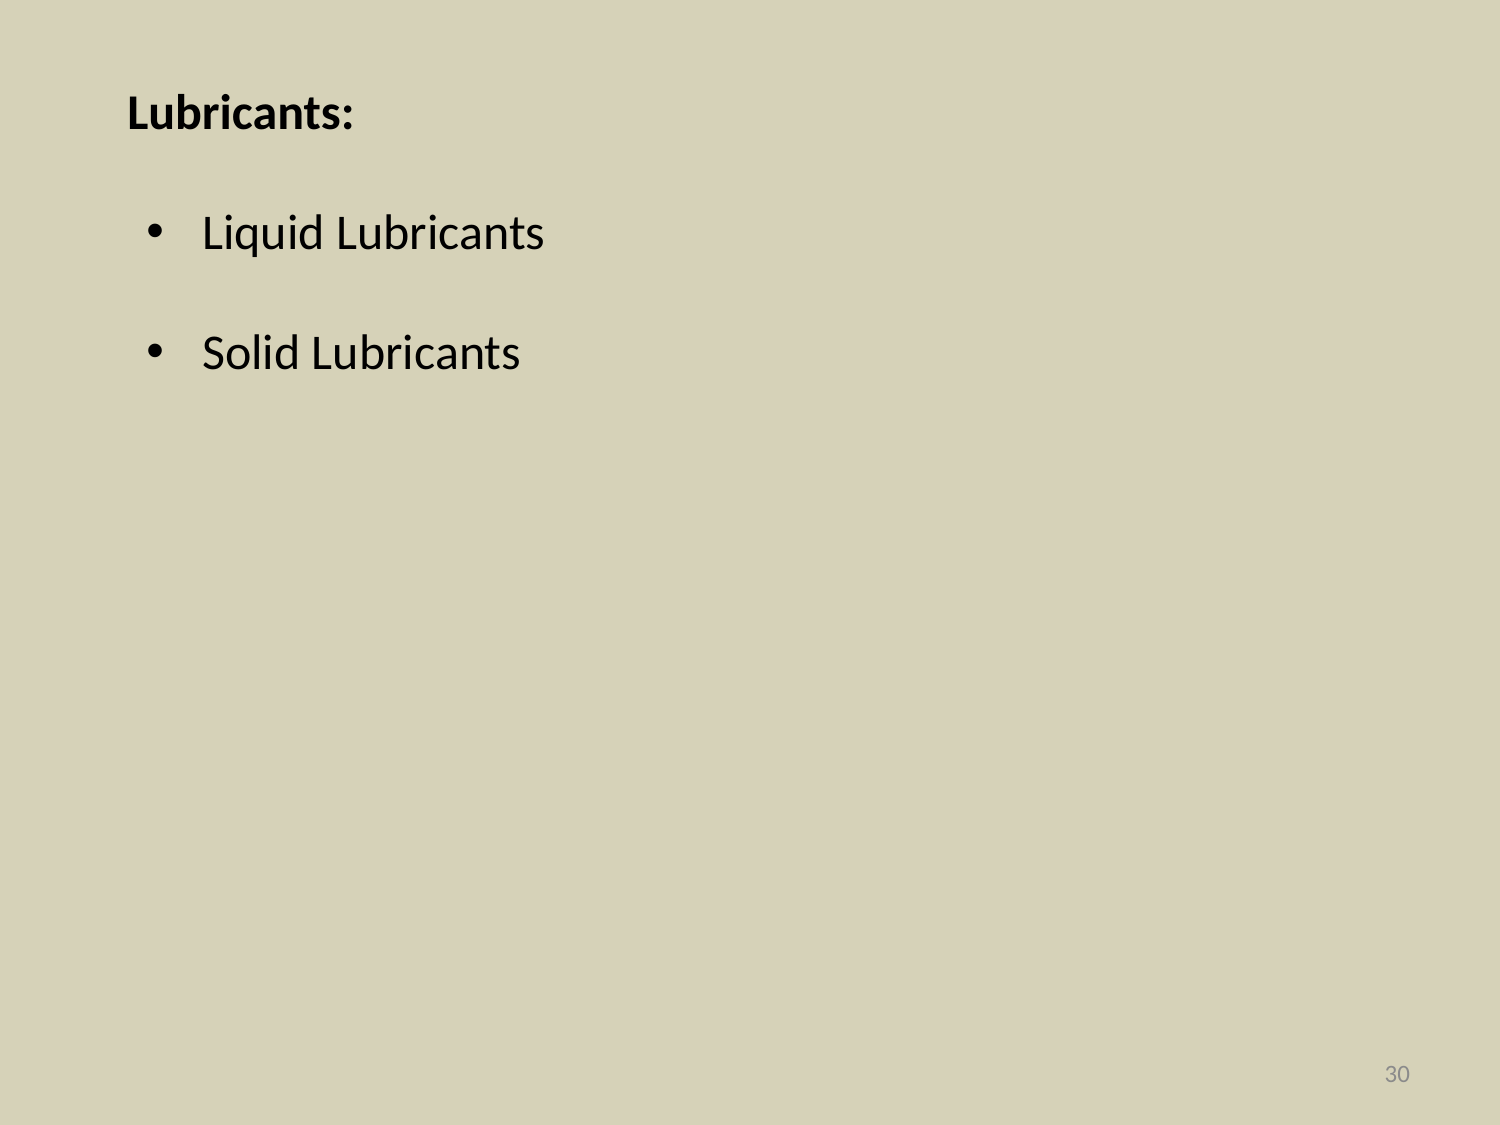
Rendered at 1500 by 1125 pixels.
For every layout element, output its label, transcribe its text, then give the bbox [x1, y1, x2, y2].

text_box Lubricants: Liquid Lubricants Solid Lubricants [112, 12, 813, 433]
slide_number 30 [1074, 1042, 1425, 1103]
